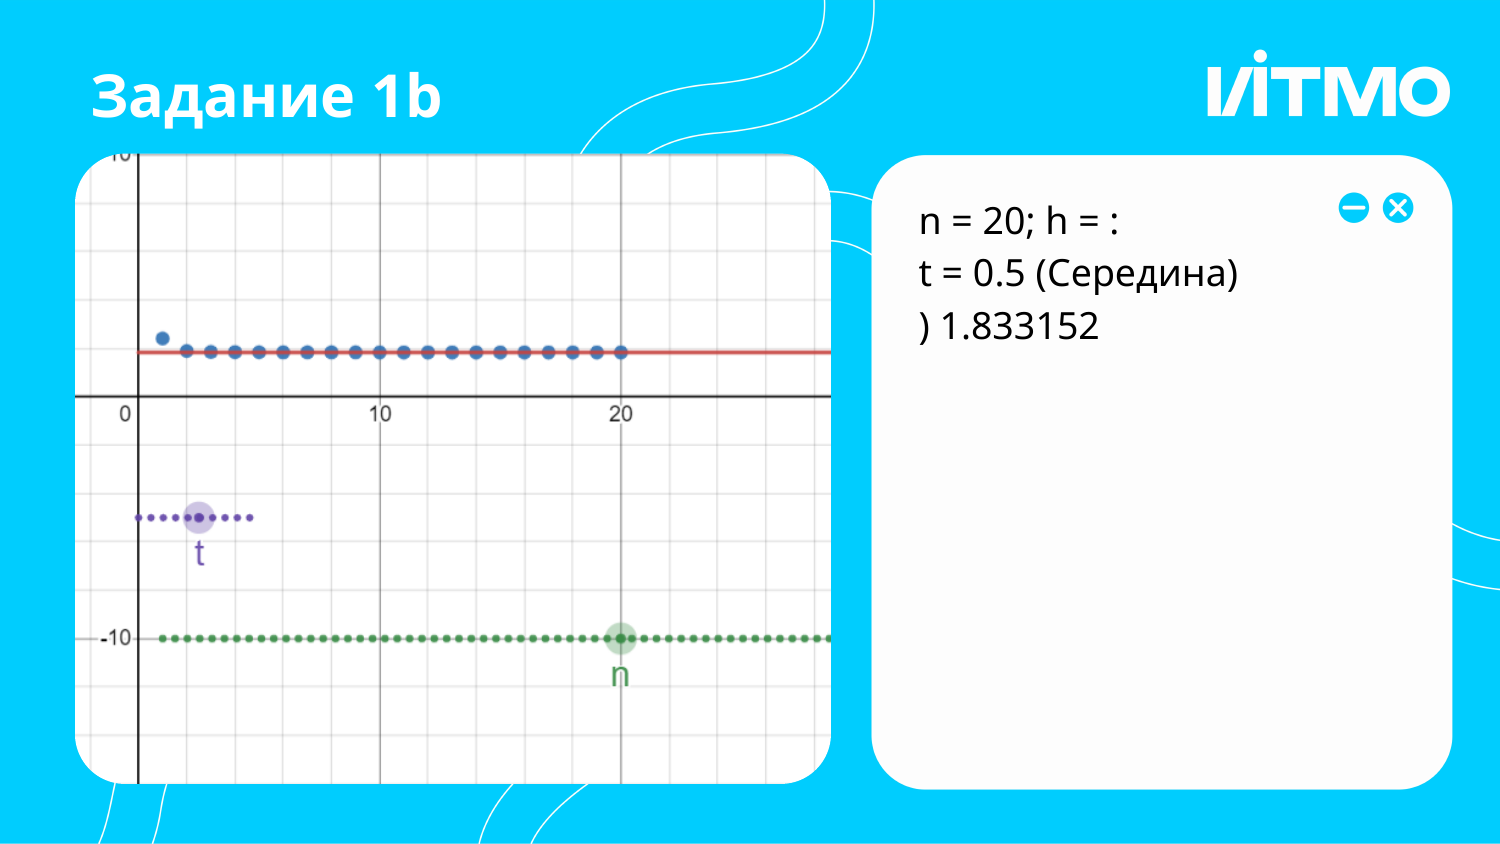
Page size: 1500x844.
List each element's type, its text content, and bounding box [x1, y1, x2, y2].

picture [871, 156, 1453, 789]
picture [1400, 67, 1449, 116]
title Задание 1b [75, 50, 1195, 137]
picture [1272, 68, 1320, 116]
picture [1208, 68, 1266, 116]
picture [76, 152, 835, 784]
picture [1254, 50, 1266, 62]
picture [1325, 68, 1395, 116]
